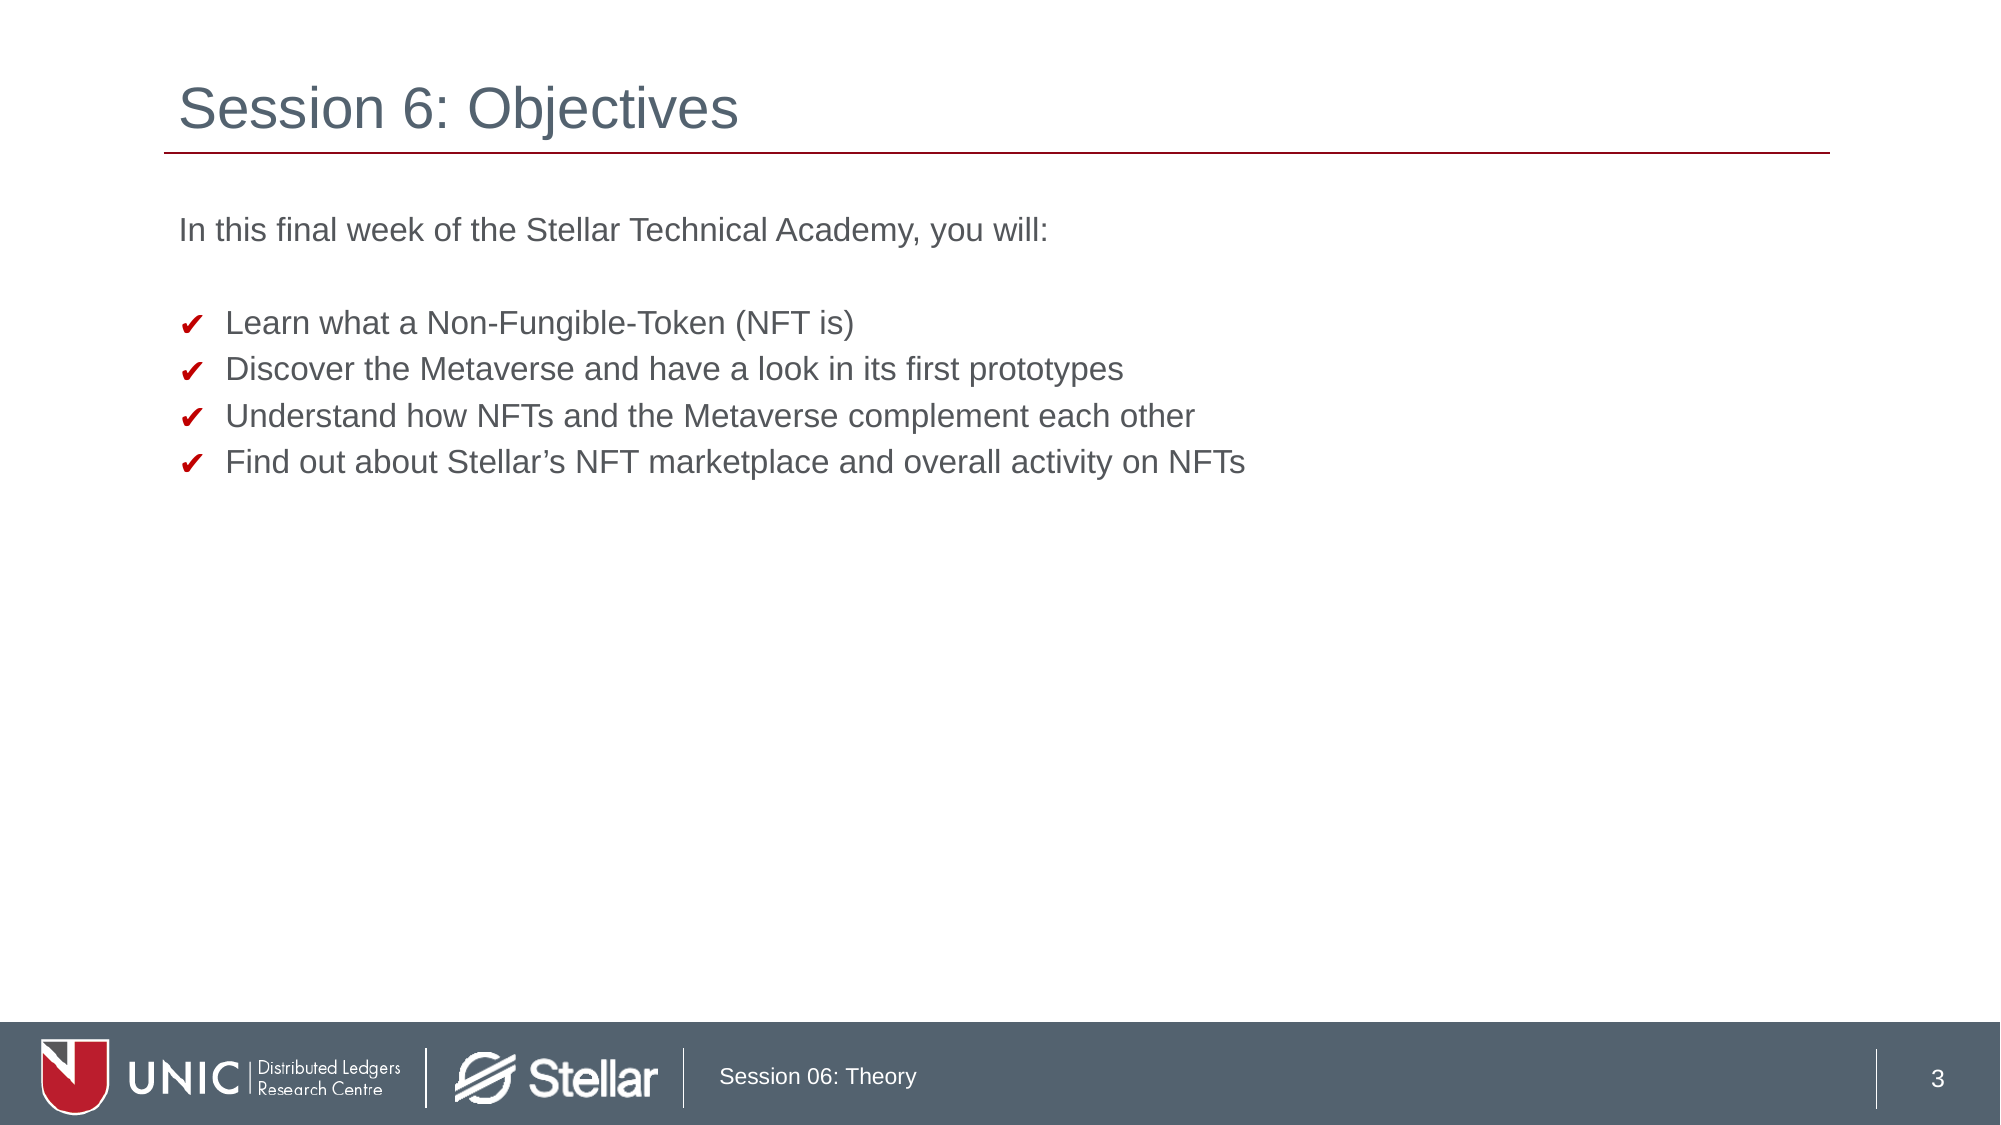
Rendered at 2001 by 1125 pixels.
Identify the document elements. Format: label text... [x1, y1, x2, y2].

list In this final week of the Stellar Technical Academy, you will: Learn what a Non-Fungible-Token (NFT is) Discover the Metaverse and have a look in its first prototypes Understand how NFTs and the Metaverse complement each other Find out about Stellar’s NFT marketplace and overall activity on NFTs [163, 205, 1831, 920]
picture [14, 1015, 426, 1125]
text_box Session 06: Theory [704, 1048, 1023, 1104]
slide_number 3 [1858, 1047, 1960, 1108]
picture [455, 1052, 658, 1104]
title Session 6: Objectives [163, 73, 1831, 149]
